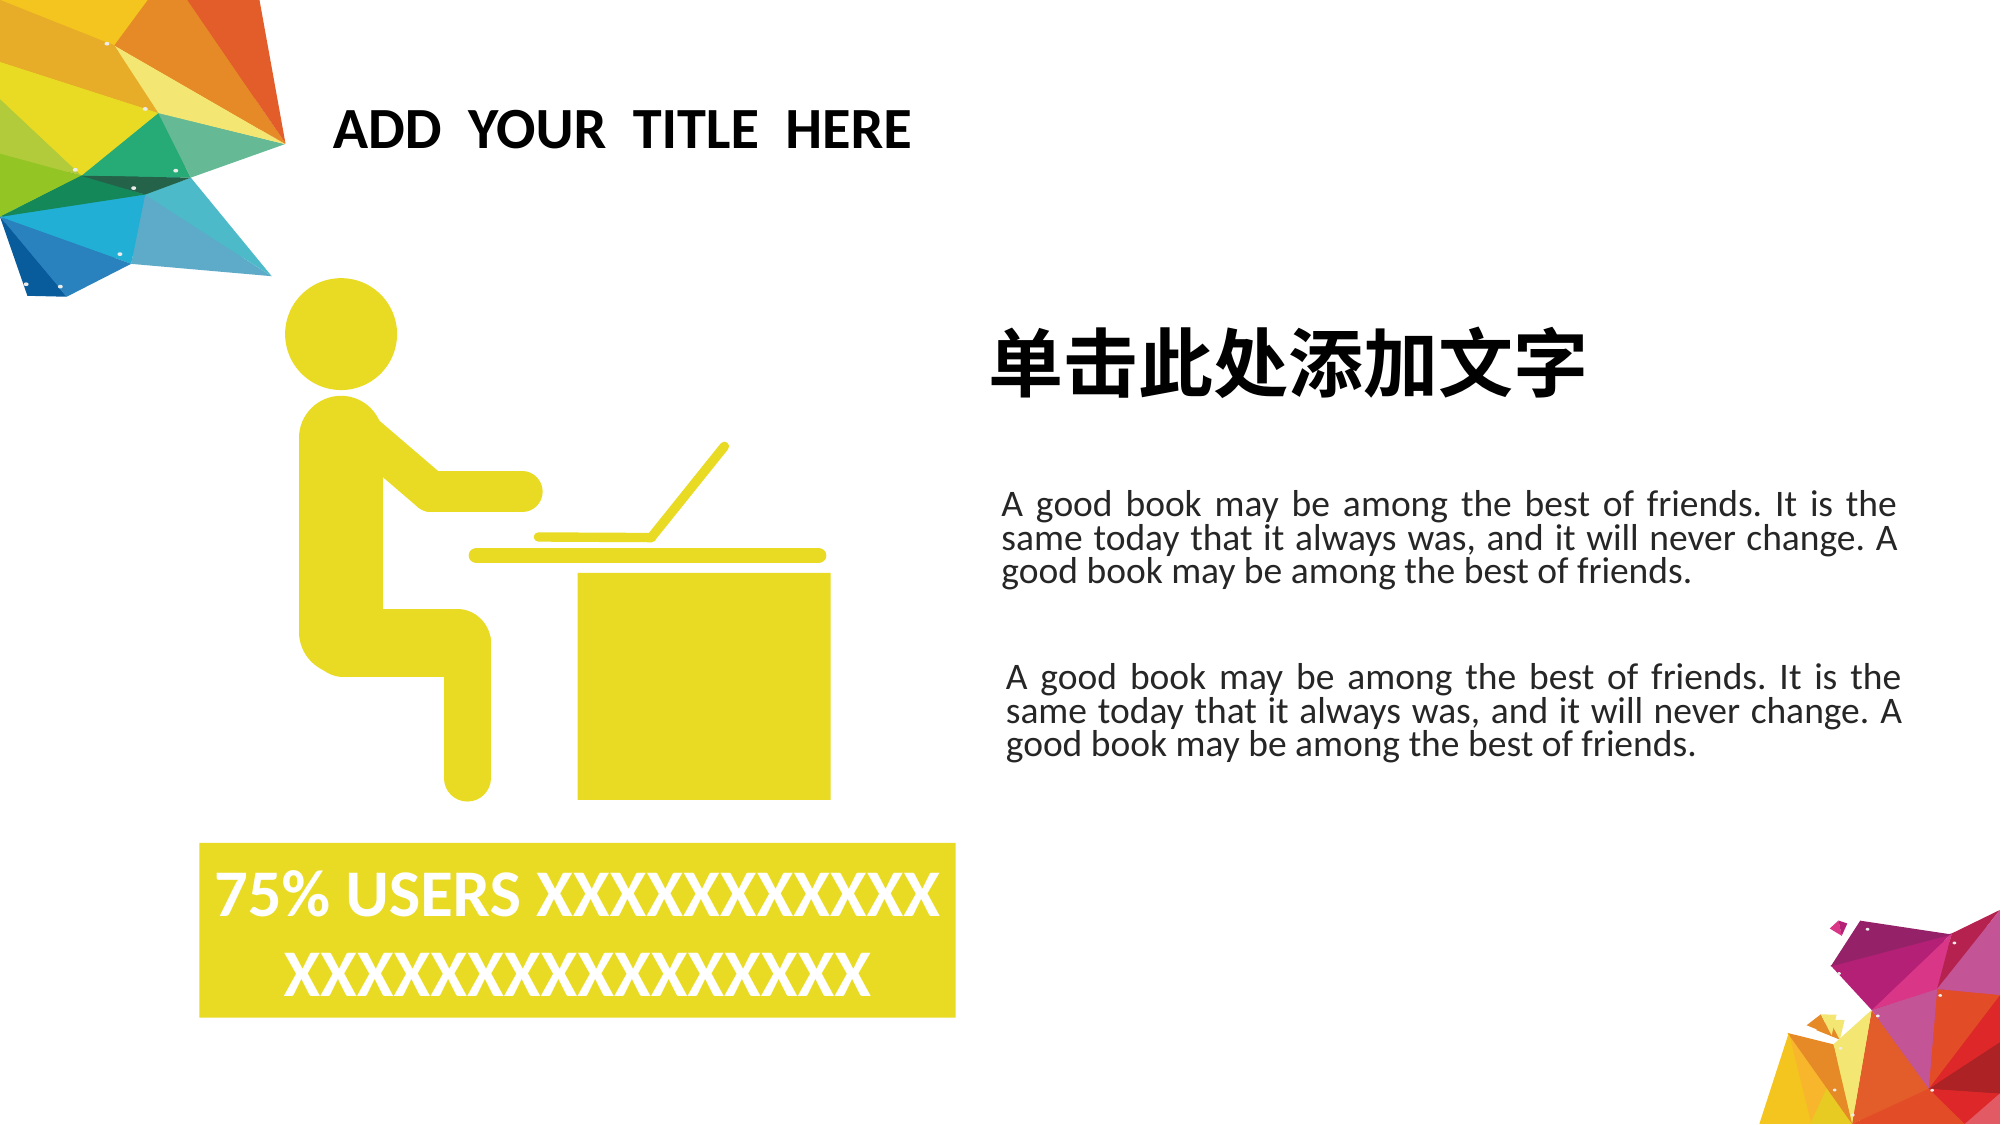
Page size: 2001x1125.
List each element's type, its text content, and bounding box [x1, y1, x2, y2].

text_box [1772, 896, 1987, 1125]
text_box A good book may be among the best of friends. It is the same today that it always was, and it will never change. A good book may be among the best of friends. [986, 483, 1914, 599]
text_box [0, 5, 292, 292]
text_box A good book may be among the best of friends. It is the same today that it always was, and it will never change. A good book may be among the best of friends. [991, 656, 1918, 772]
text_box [284, 277, 523, 779]
text_box 75% USERS XXXXXXXXXXX XXXXXXXXXXXXXXXX [199, 842, 956, 1018]
text_box ADD YOUR TITLE HERE [297, 83, 1024, 168]
text_box 单击此处添加文字 [973, 309, 1775, 414]
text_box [476, 446, 831, 801]
